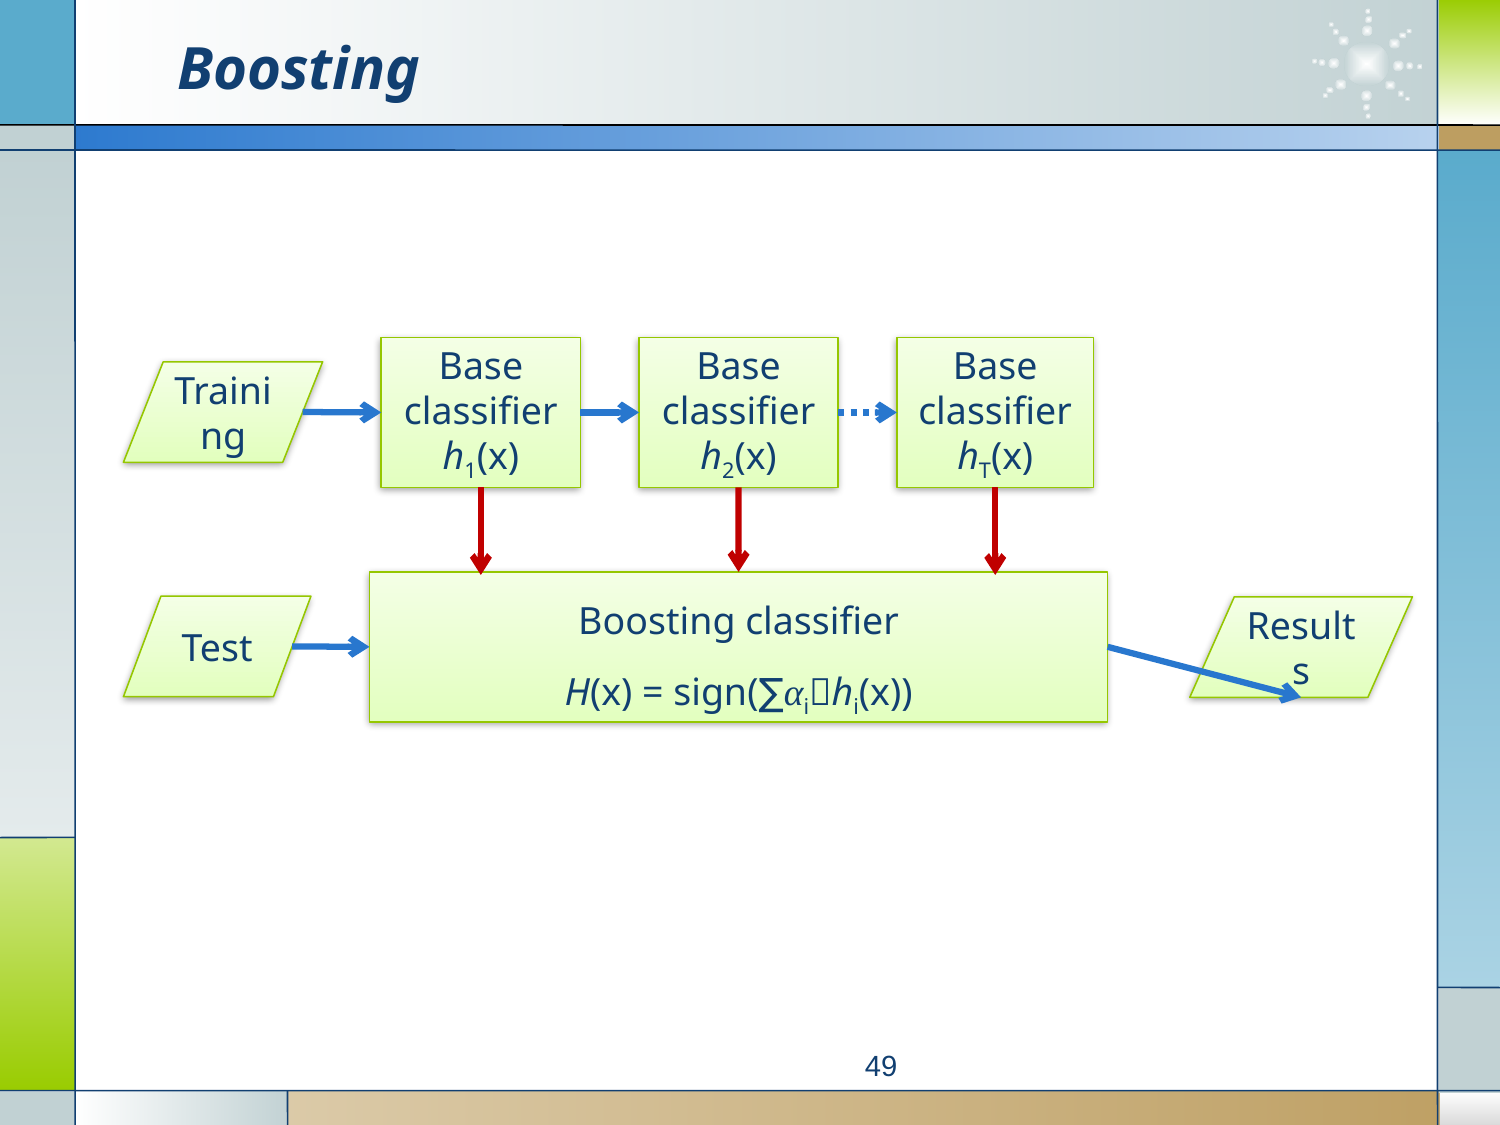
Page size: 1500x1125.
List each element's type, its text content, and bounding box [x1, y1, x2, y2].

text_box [123, 337, 1413, 723]
title Boosting [162, 19, 1263, 113]
slide_number 49 [562, 1039, 913, 1081]
